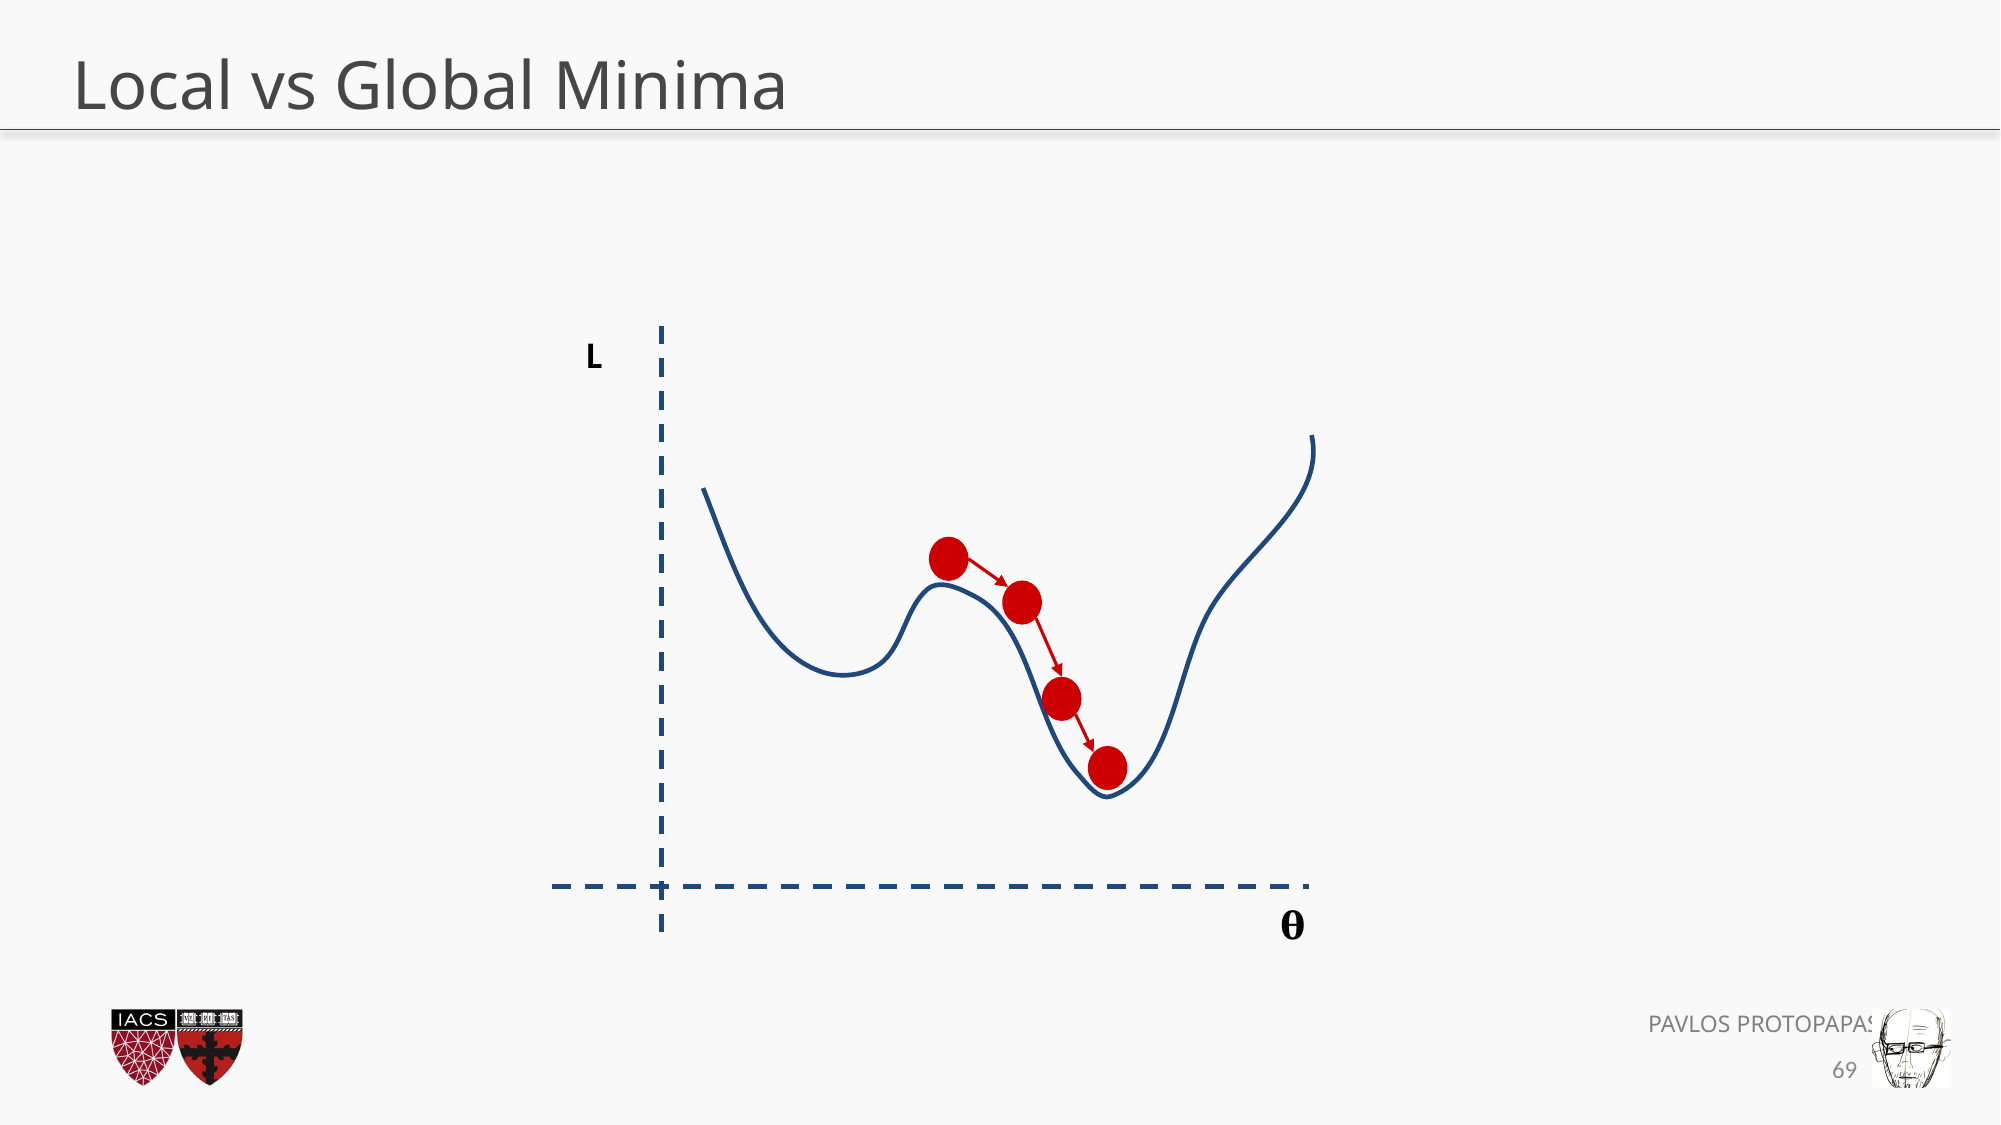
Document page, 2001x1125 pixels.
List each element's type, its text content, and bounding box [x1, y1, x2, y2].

slide_number 69 [1405, 1038, 1873, 1099]
picture [1872, 1009, 1951, 1088]
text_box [551, 316, 1354, 992]
picture [109, 1009, 243, 1086]
title Local vs Global Minima [57, 35, 1943, 162]
